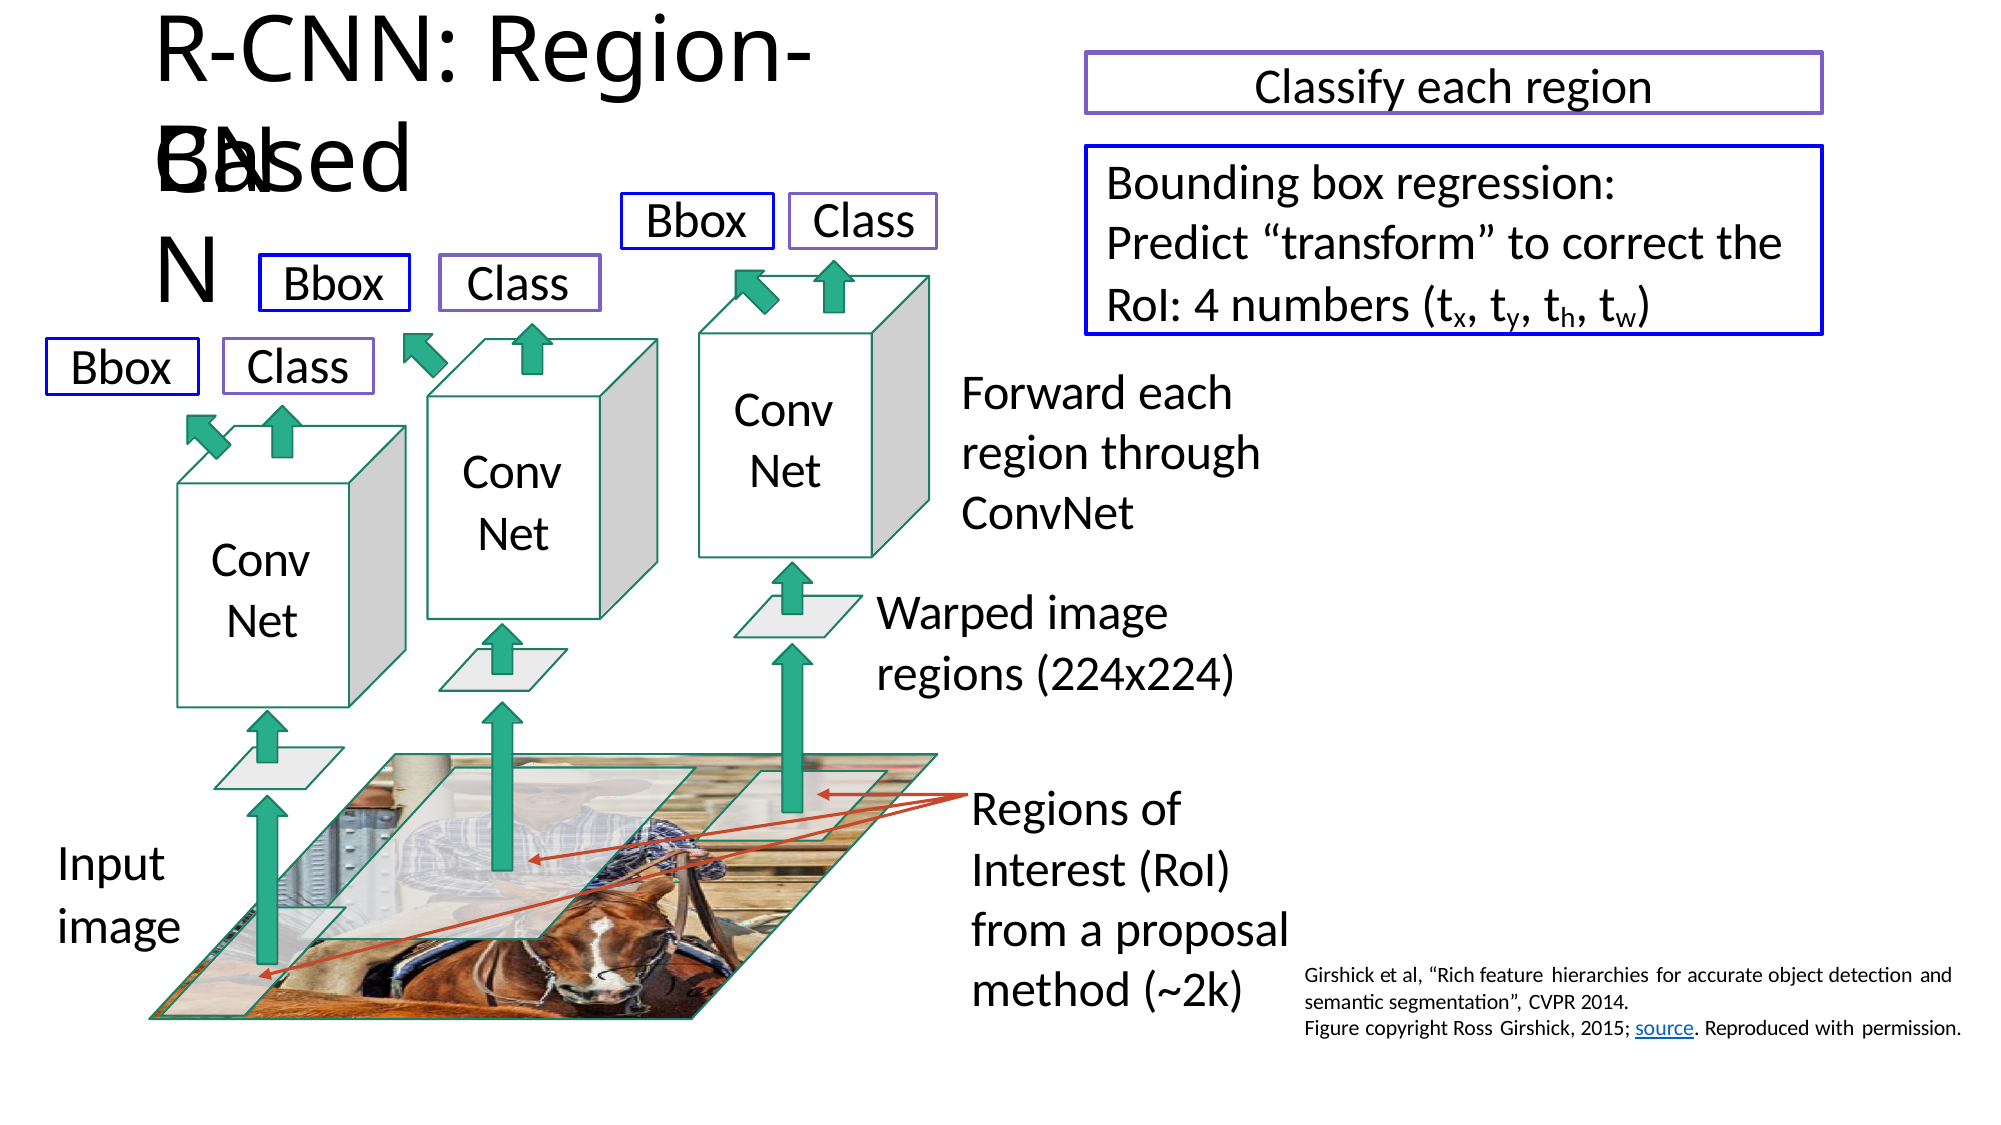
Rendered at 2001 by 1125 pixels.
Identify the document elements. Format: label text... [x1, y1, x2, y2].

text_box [186, 259, 969, 981]
text_box Classify each region [1085, 52, 1823, 114]
text_box Girshick et al, “Rich feature hierarchies for accurate object detection and semantic segmentation”, CVPR 2014. Figure copyright Ross Girshick, 2015; source. Reproduced with permission. [1302, 964, 1978, 1041]
text_box Bbox [46, 338, 145, 395]
text_box Class [789, 193, 937, 249]
text_box Input image [54, 839, 142, 954]
text_box CNN [150, 98, 320, 321]
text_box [147, 337, 939, 1021]
text_box Class [440, 254, 600, 258]
text_box Forward each region through ConvNet [974, 357, 1264, 540]
text_box Bounding box regression: Predict “transform” to correct the RoI: 4 numbers (tx, ty, th, tw) [1085, 145, 1823, 334]
text_box Bbox [259, 254, 410, 258]
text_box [176, 424, 181, 709]
text_box Regions of Interest (RoI) from a proposal method (~2k) [968, 785, 1293, 1017]
title R-CNN: Region-Based [150, 0, 941, 211]
text_box Bbox [621, 193, 774, 249]
text_box Warped image regions (224x224) [974, 577, 1238, 701]
